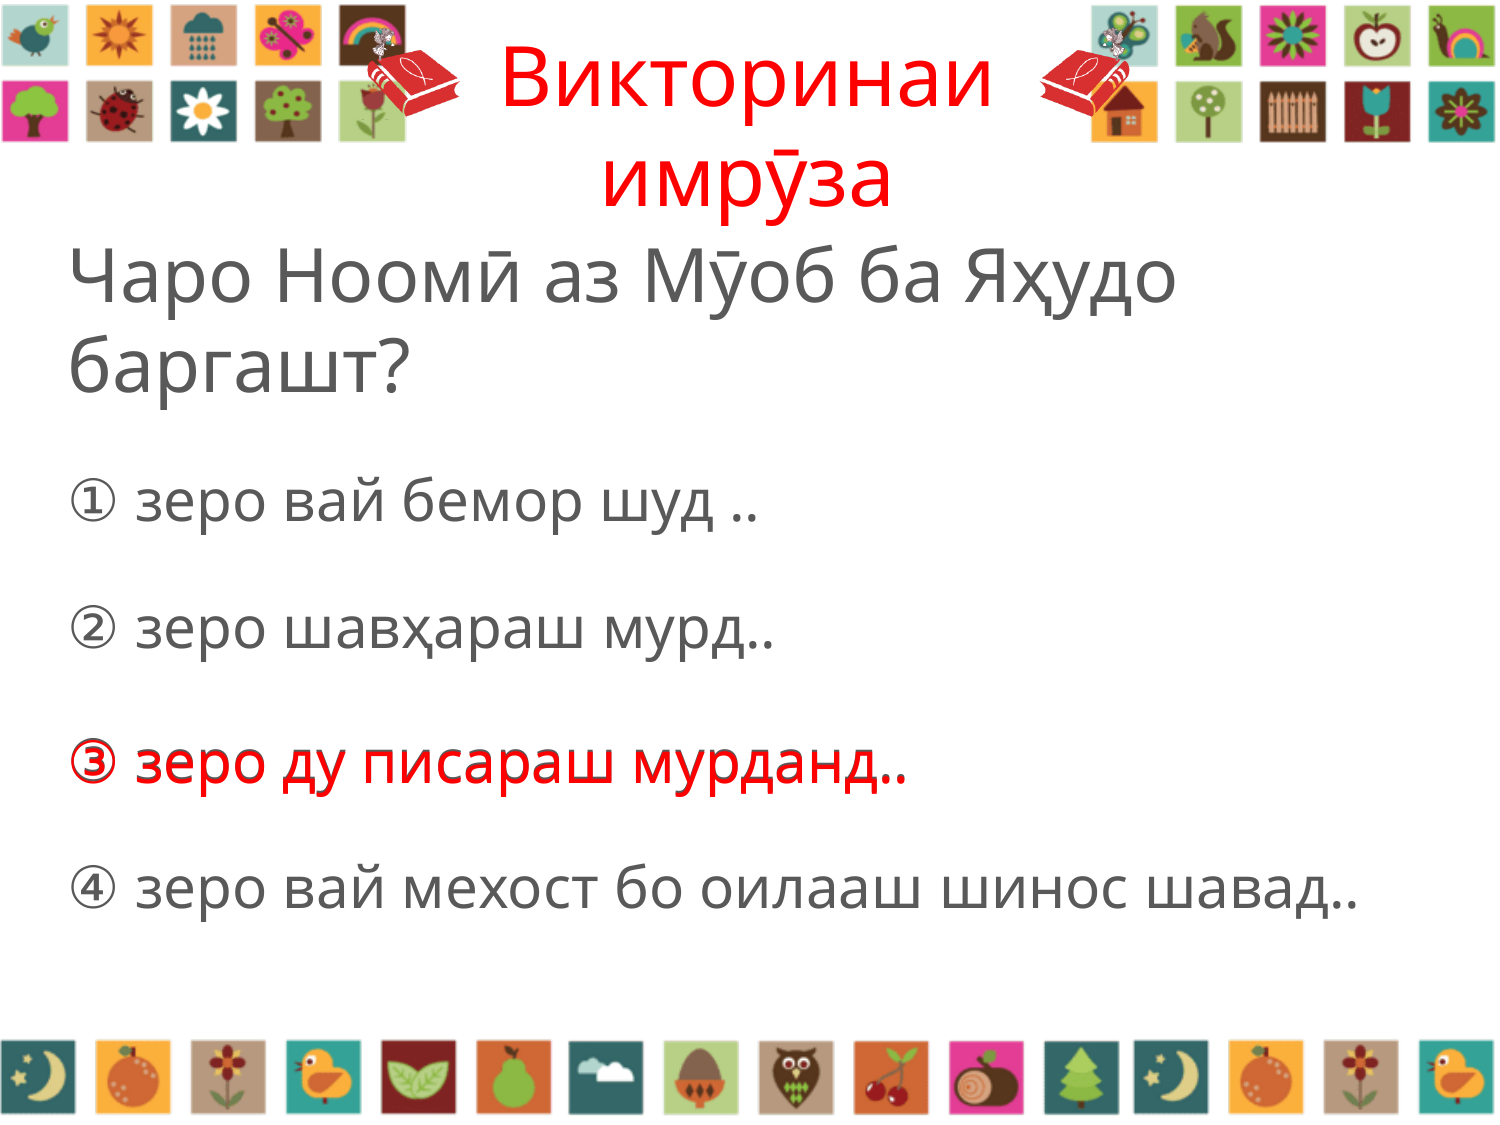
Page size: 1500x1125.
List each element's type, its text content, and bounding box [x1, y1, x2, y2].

text_box Чаро Ноомӣ аз Мӯоб ба Яҳудо баргашт? [53, 219, 1436, 415]
picture [1008, 3, 1500, 150]
text_box ③ зеро ду писараш мурданд.. [53, 718, 1483, 803]
text_box Викторинаи имрӯза [414, 16, 1080, 219]
picture [0, 3, 492, 150]
text_box ④ зеро вай мехост бо оилааш шинос шавад.. [53, 842, 1483, 928]
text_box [0, 1028, 1500, 1118]
text_box ① зеро вай бемор шуд .. [53, 456, 1436, 541]
text_box ② зеро шавҳараш мурд.. [53, 582, 1436, 668]
